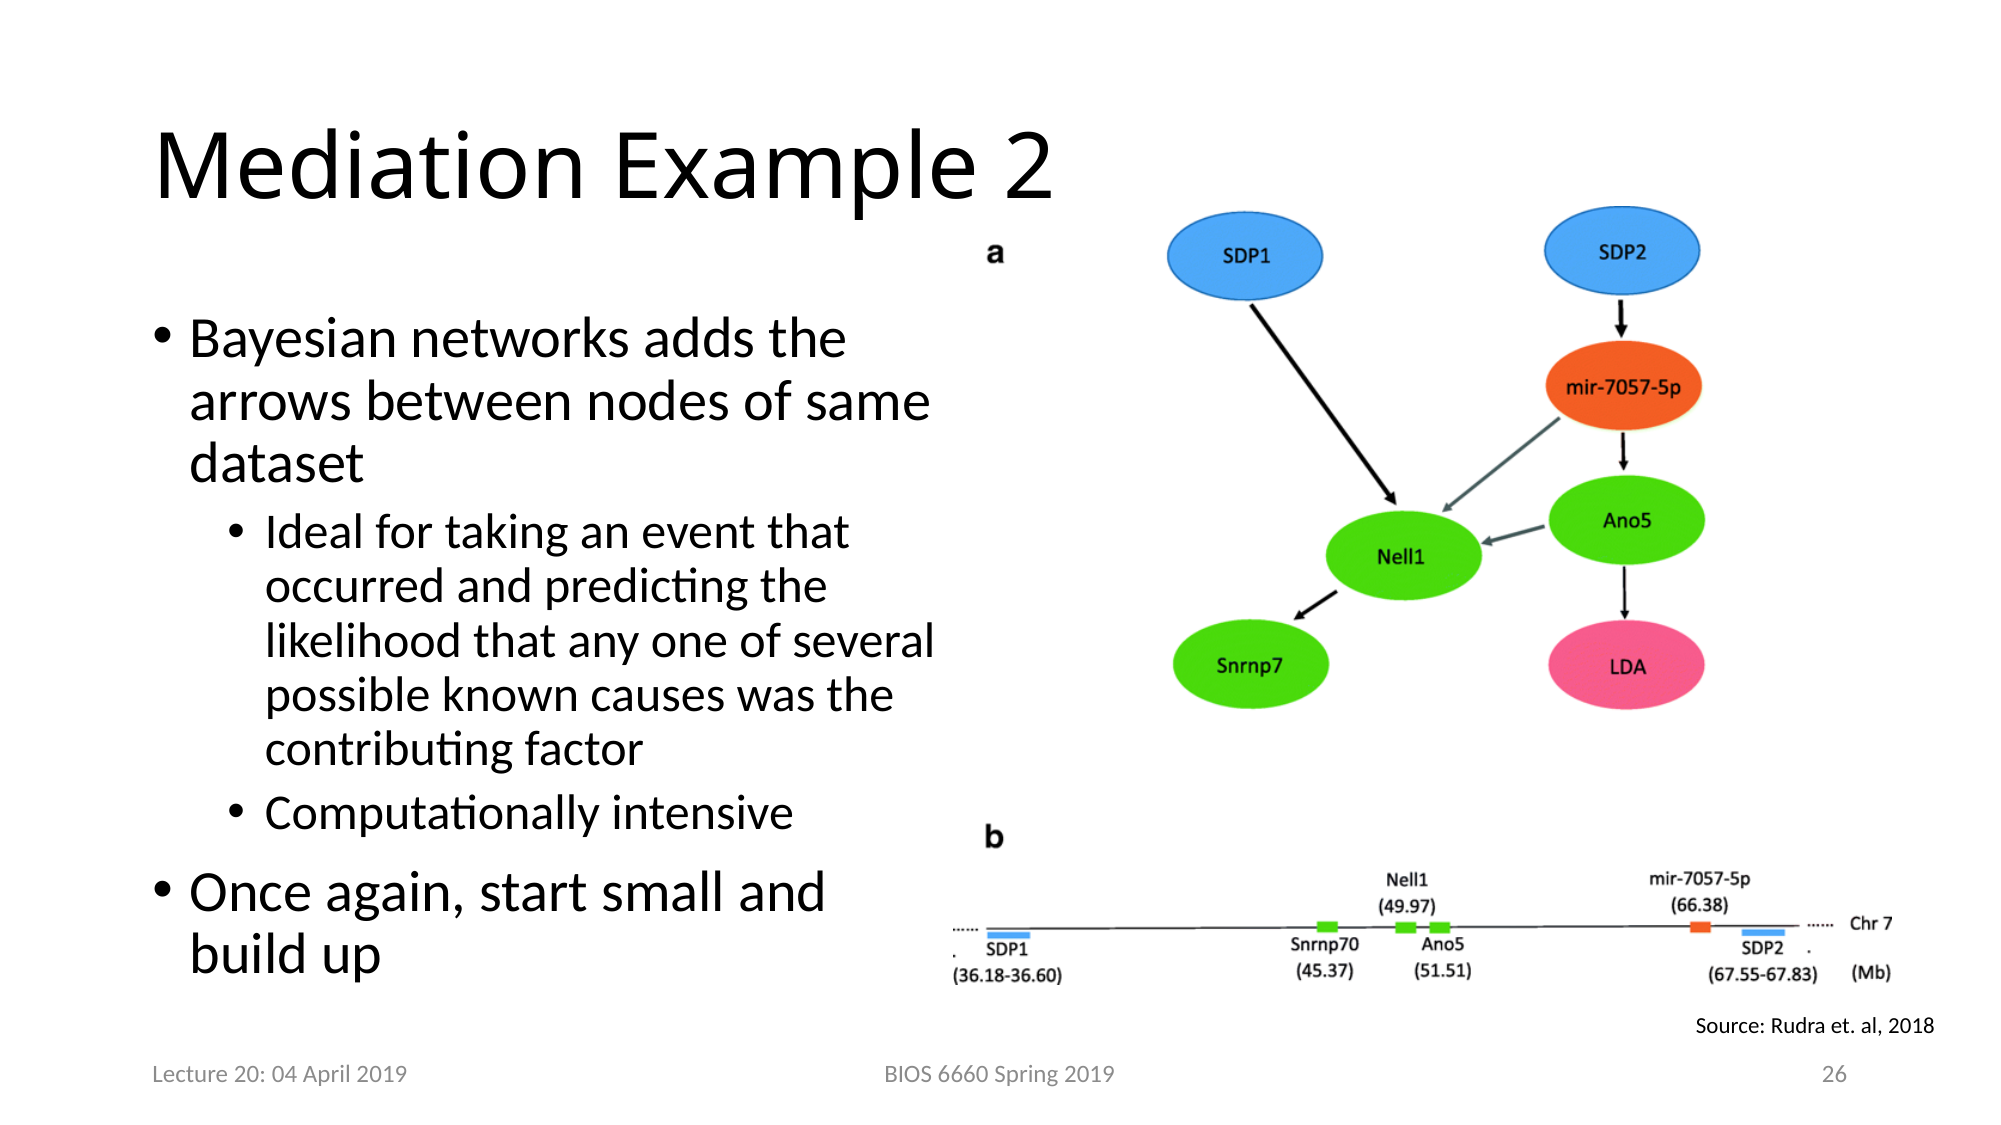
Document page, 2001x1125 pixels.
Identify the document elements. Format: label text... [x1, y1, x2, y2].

list Bayesian networks adds the arrows between nodes of same dataset Ideal for taking an event that occurred and predicting the likelihood that any one of several possible known causes was the contributing factor Computationally intensive Once again, start small and build up [137, 299, 961, 1014]
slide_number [137, 1042, 588, 1103]
picture [953, 206, 1892, 985]
slide_number 26 [1412, 1042, 1863, 1103]
text_box Source: Rudra et. al, 2018 [1681, 1003, 1951, 1046]
title Mediation Example 2 [137, 59, 1863, 278]
footer BIOS 6660 Spring 2019 [662, 1042, 1338, 1103]
